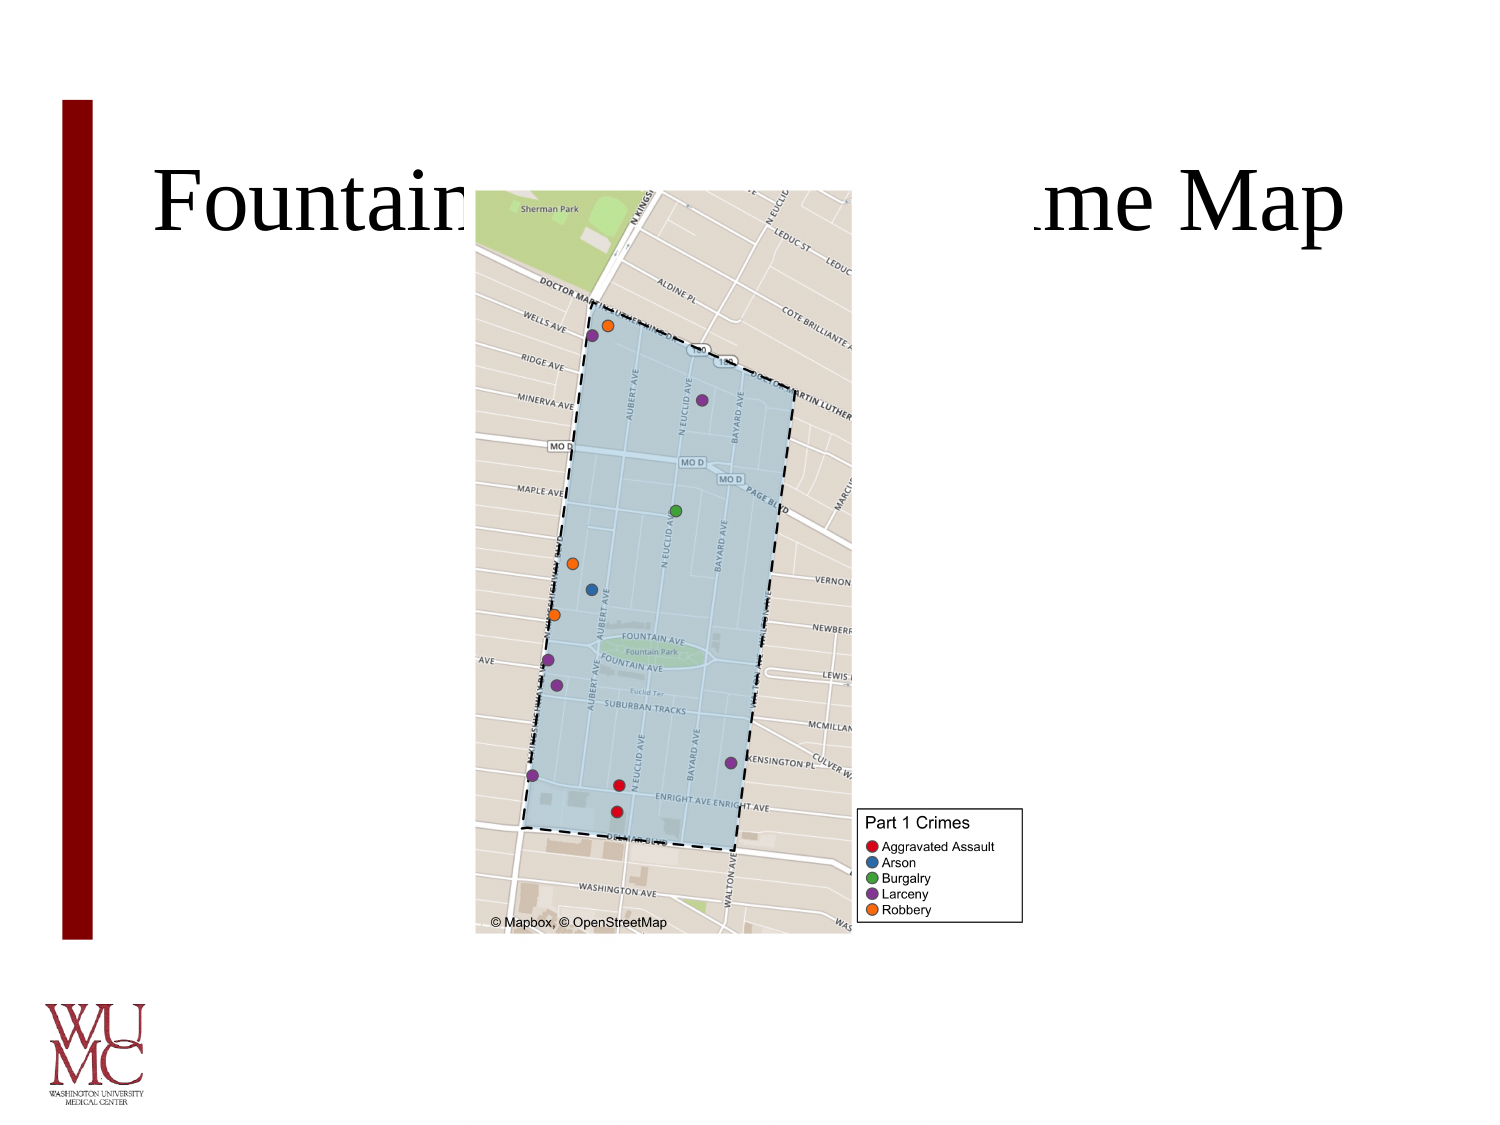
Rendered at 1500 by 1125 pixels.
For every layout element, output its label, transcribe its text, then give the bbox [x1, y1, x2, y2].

title Fountain Park: Total Crime Map [1039, 99, 1388, 288]
picture [41, 996, 156, 1113]
picture [464, 0, 1034, 1125]
title Fountain Park: Total Crime Map [112, 99, 459, 288]
